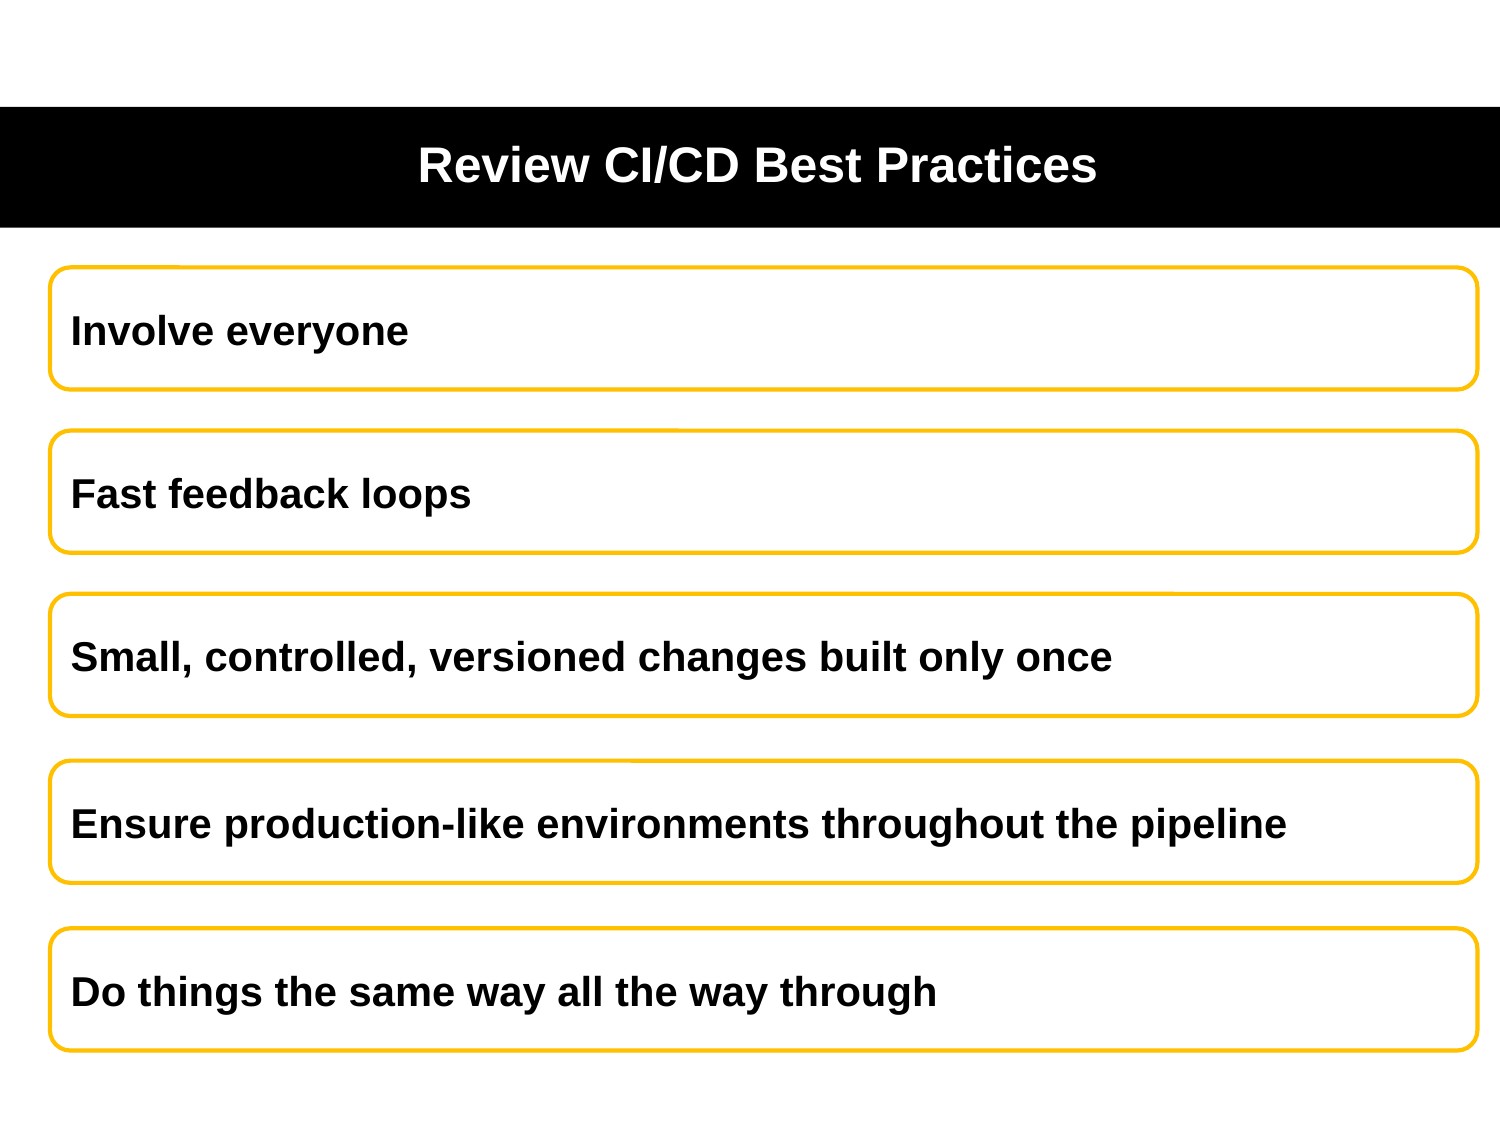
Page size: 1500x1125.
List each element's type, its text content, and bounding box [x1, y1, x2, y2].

text_box Small, controlled, versioned changes built only once [47, 591, 1480, 719]
text_box Involve everyone [47, 265, 1480, 392]
text_box [0, 105, 1500, 230]
title Review CI/CD Best Practices [68, 105, 1448, 228]
text_box Fast feedback loops [47, 428, 1480, 555]
text_box Ensure production-like environments throughout the pipeline [47, 758, 1480, 885]
text_box Do things the same way all the way through [47, 926, 1480, 1053]
